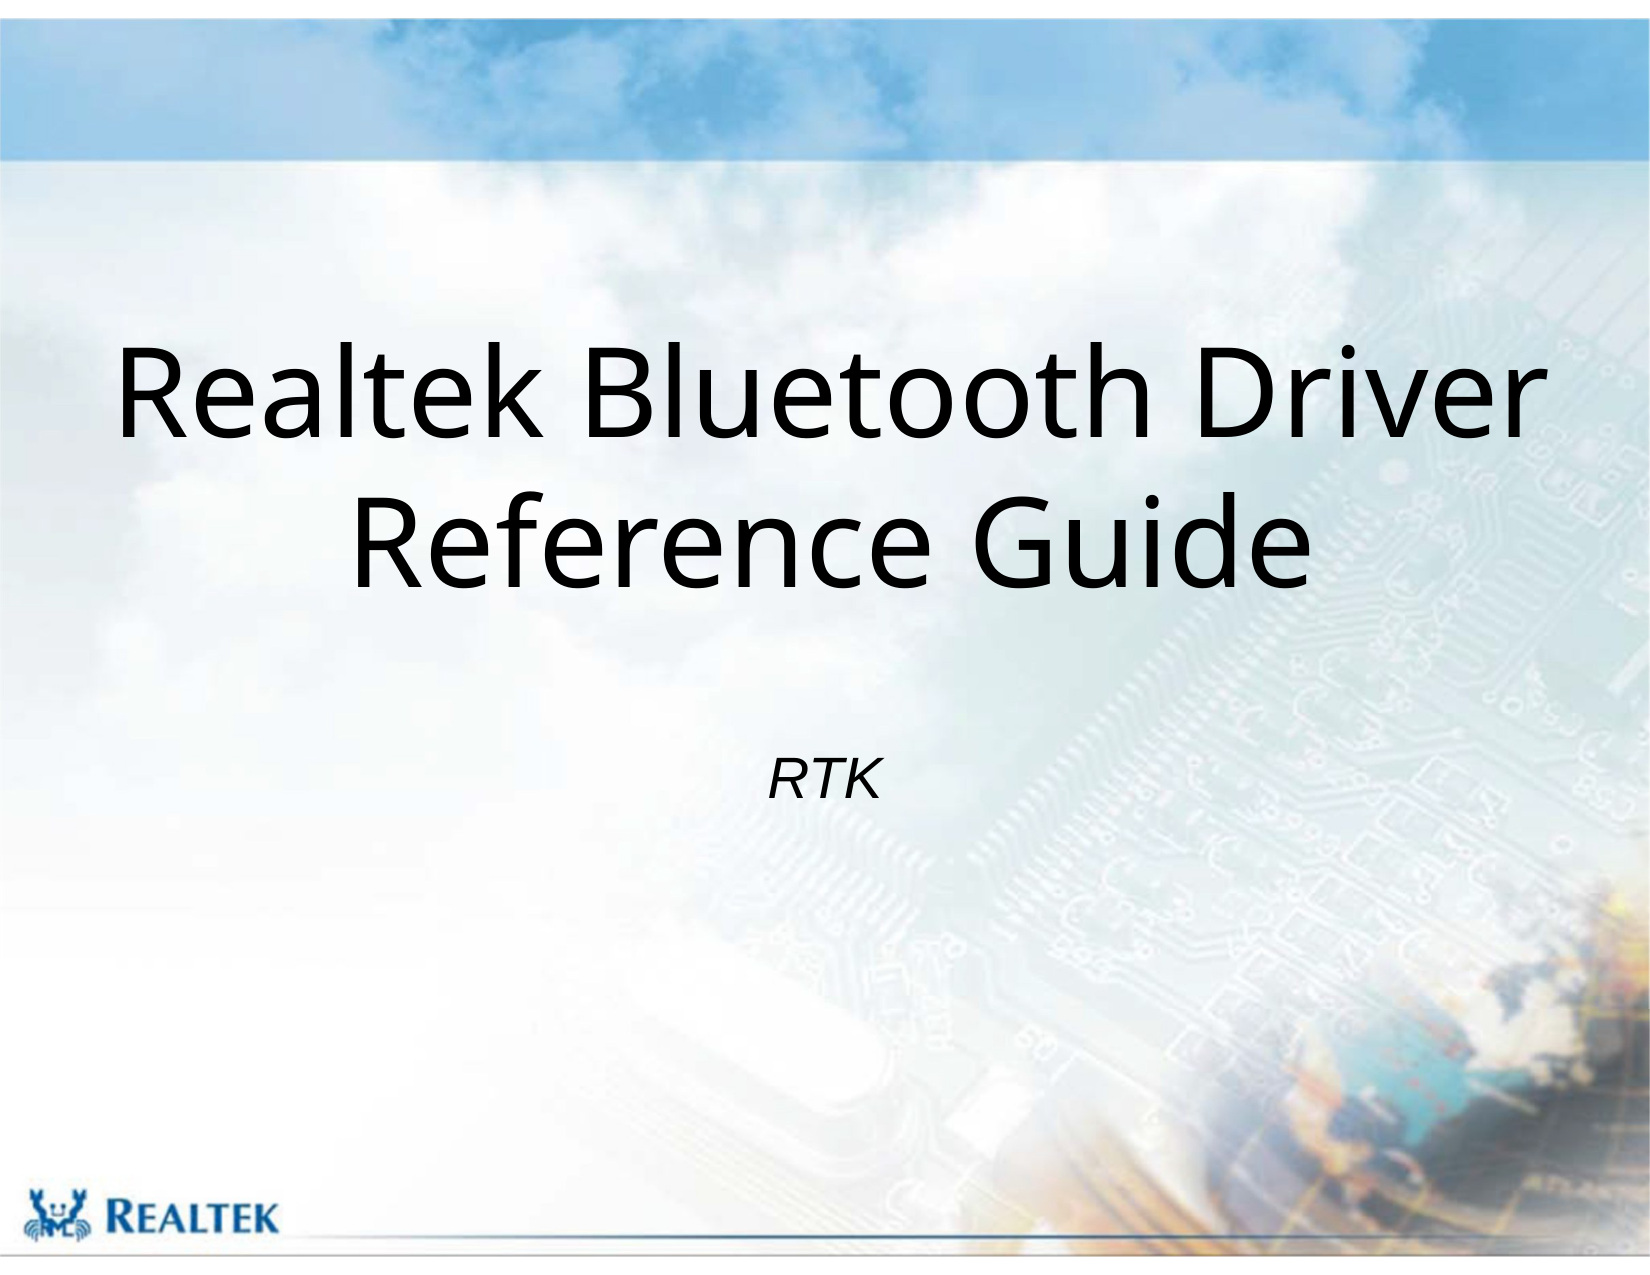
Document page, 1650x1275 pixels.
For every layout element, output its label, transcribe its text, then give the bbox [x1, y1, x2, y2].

subtitle RTK [412, 704, 1238, 883]
picture [0, 18, 1650, 1257]
title Realtek Bluetooth Driver Reference Guide [19, 312, 1645, 588]
